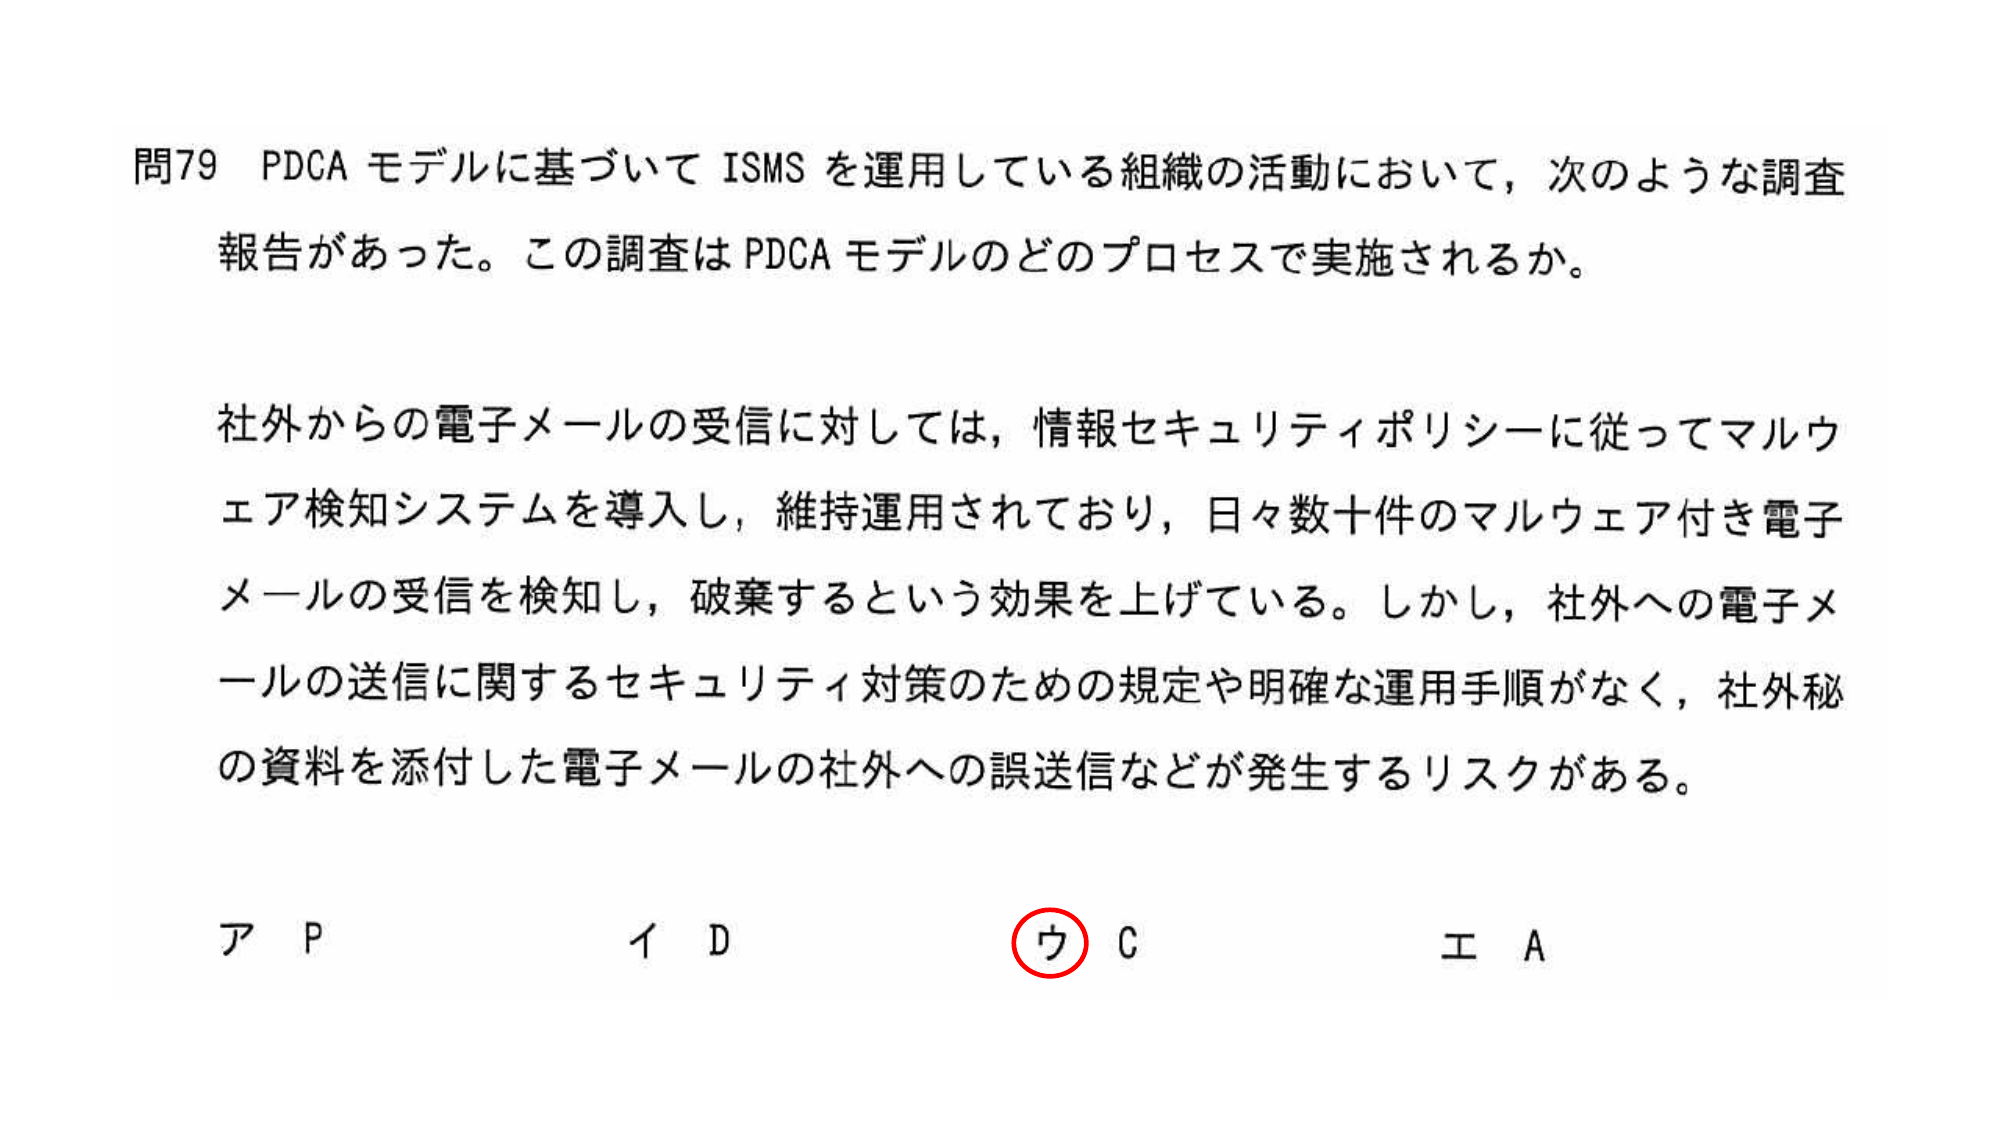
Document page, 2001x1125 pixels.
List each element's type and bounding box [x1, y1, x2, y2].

picture [111, 125, 1889, 1000]
